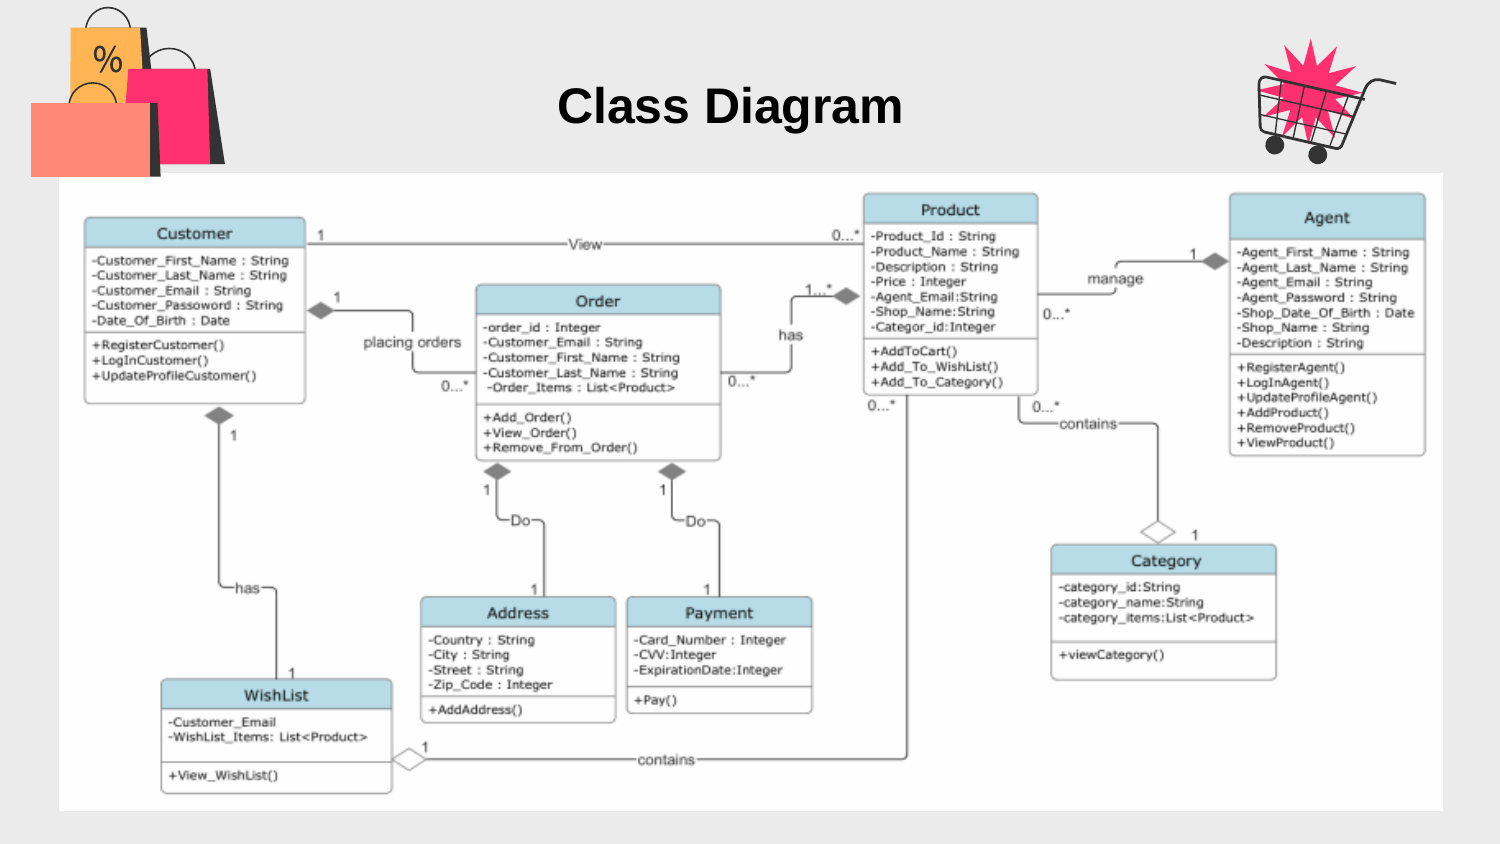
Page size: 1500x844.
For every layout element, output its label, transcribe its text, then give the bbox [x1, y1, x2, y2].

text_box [1253, 42, 1391, 165]
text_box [31, 6, 226, 177]
text_box Class Diagram [472, 66, 989, 141]
picture [56, 173, 1443, 811]
